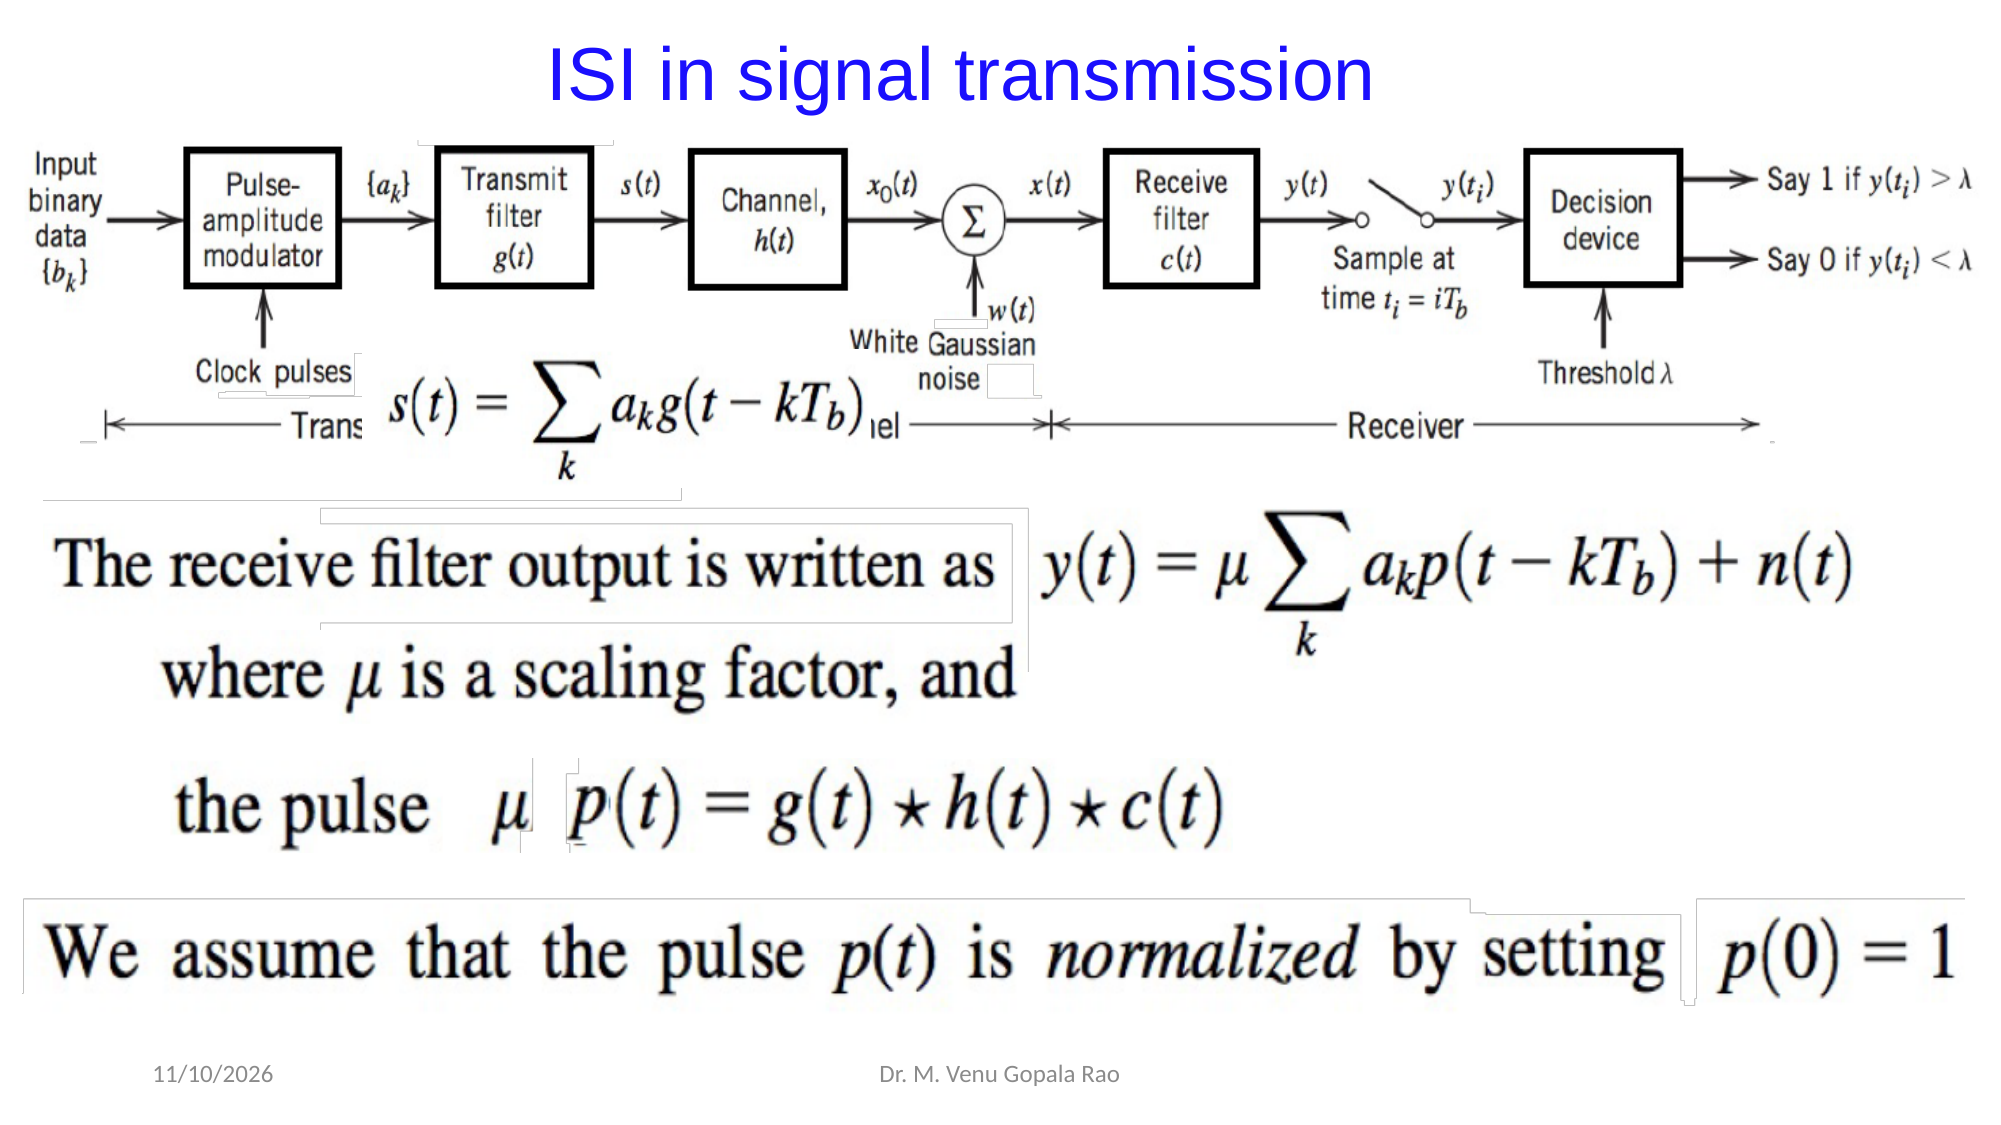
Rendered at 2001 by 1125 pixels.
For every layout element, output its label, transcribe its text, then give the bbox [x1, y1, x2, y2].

picture [14, 140, 1986, 724]
picture [169, 758, 1233, 853]
picture [22, 887, 1965, 1020]
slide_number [137, 1042, 588, 1103]
footer Dr. M. Venu Gopala Rao [662, 1042, 1338, 1103]
text_box ISI in signal transmission [531, 18, 1617, 124]
